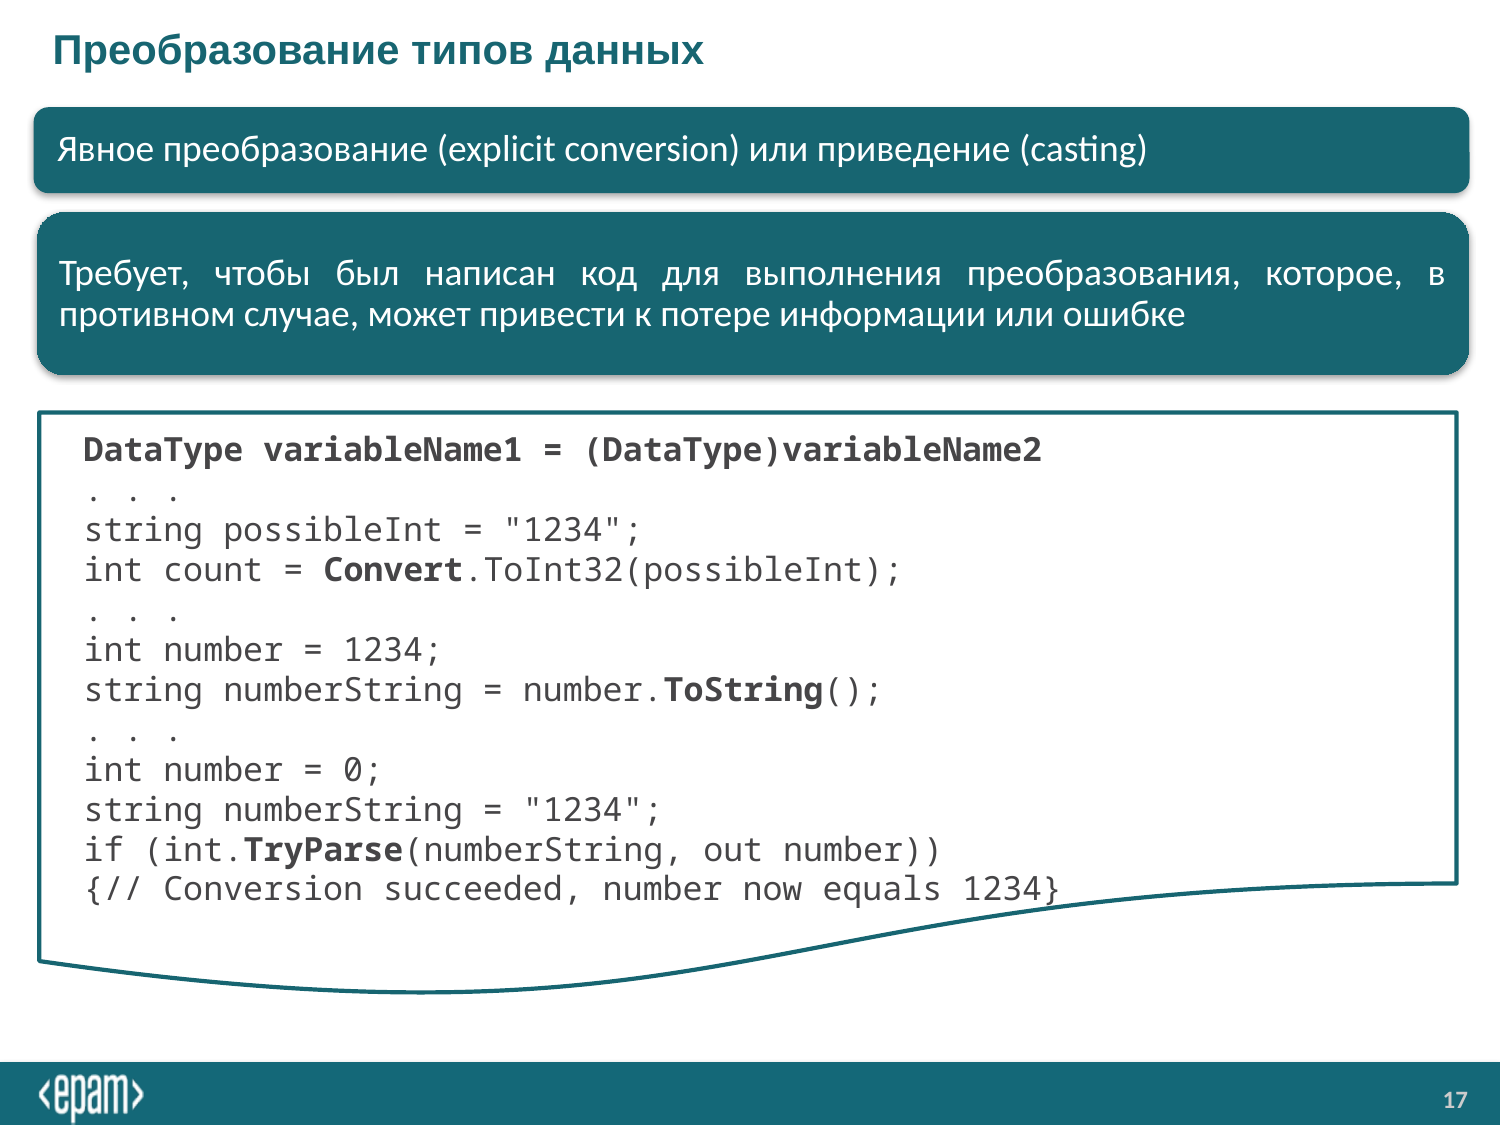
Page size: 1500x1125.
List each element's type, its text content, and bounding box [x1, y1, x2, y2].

picture [38, 1074, 144, 1125]
text_box [33, 107, 1470, 194]
text_box [37, 212, 1469, 375]
text_box Требует, чтобы был написан код для выполнения преобразования, которое, в противном случае, может привести к потере информации или ошибке [47, 220, 1459, 368]
text_box DataType variableName1 = (DataType)variableName2 . . . string possibleInt = "1234"; int count = Convert.ToInt32(possibleInt); . . . int number = 1234; string numberString = number.ToString(); . . . int number = 0; string numberString = "1234"; if (int.TryParse(numberString, out number)) {// Conversion succeeded, number now equals 1234} [37, 410, 1459, 995]
title Преобразование типов данных [0, 0, 1500, 95]
text_box Явное преобразование (explicit conversion) или приведение (casting) [45, 111, 1192, 188]
